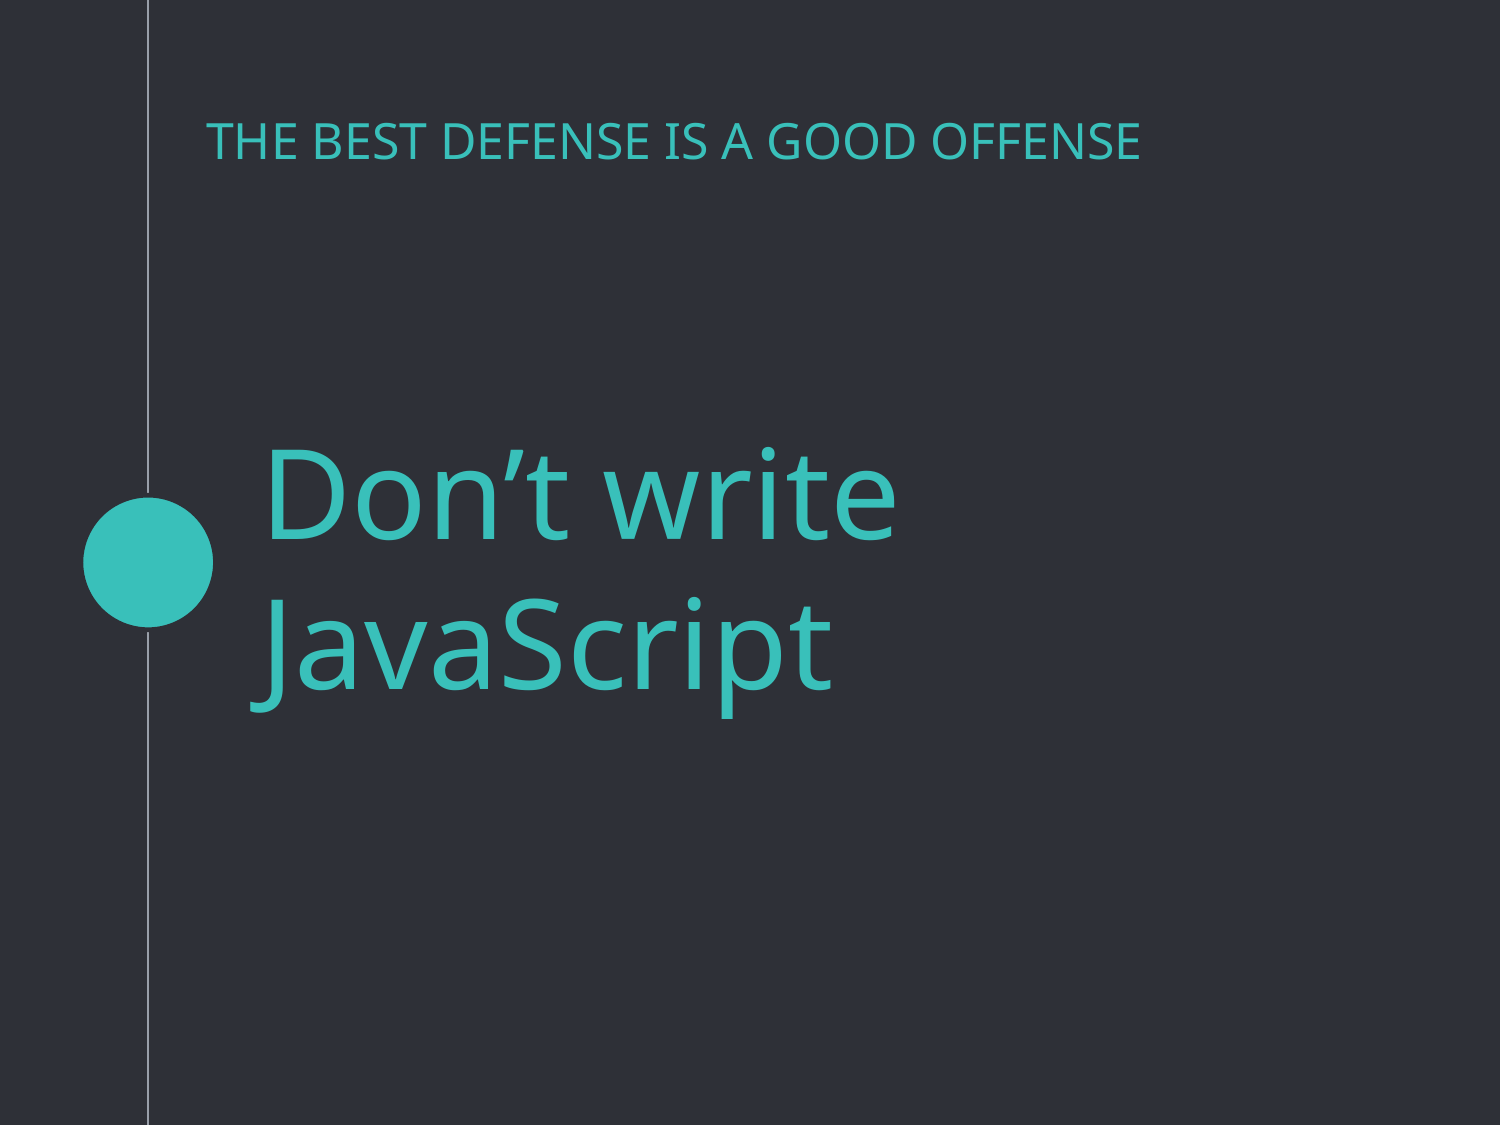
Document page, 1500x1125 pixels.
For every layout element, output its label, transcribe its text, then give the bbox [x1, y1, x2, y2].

title THE BEST DEFENSE IS A GOOD OFFENSE [191, 109, 1317, 185]
list Don’t write JavaScript [245, 399, 1371, 726]
